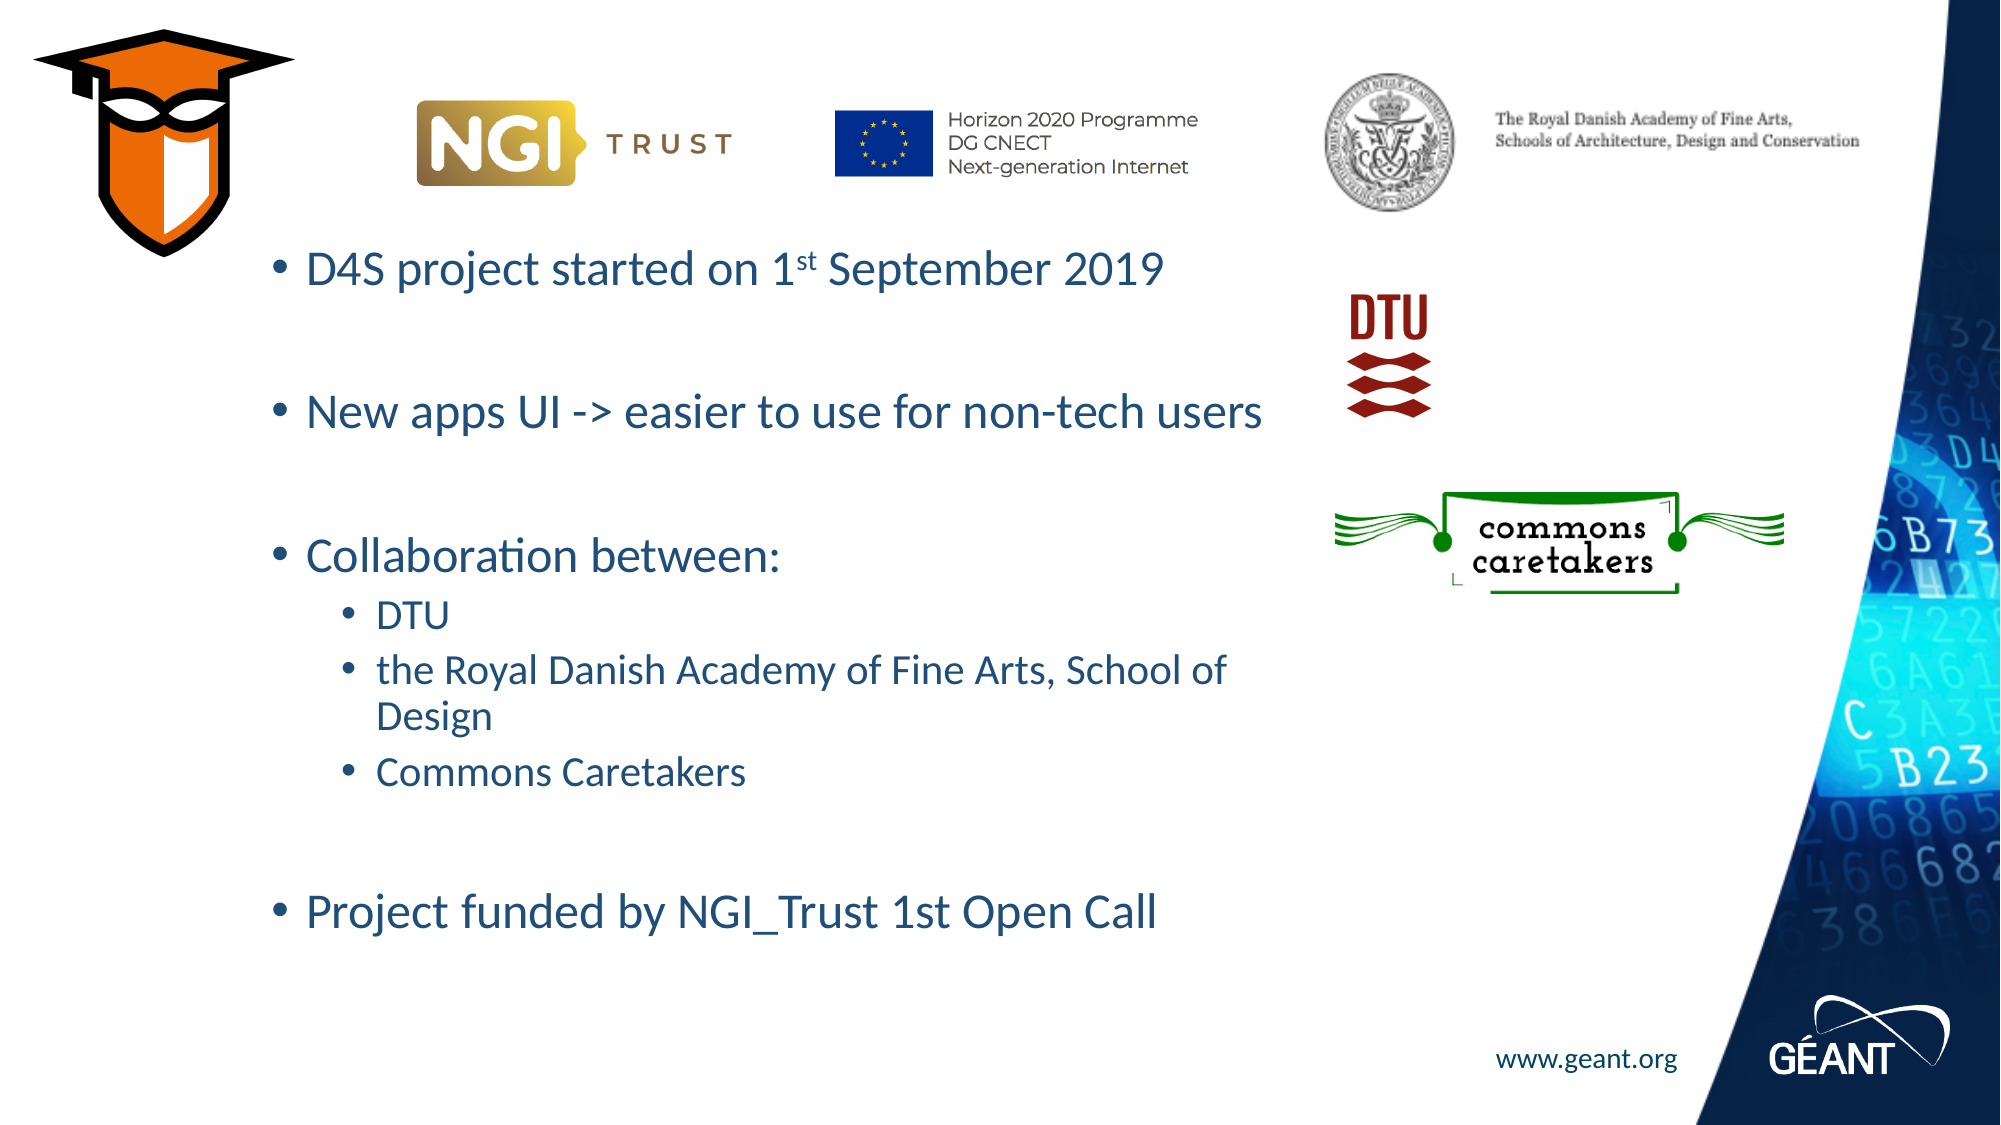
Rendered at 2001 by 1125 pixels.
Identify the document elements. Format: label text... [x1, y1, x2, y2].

list D4S project started on 1st September 2019 New apps UI -> easier to use for non-tech users Collaboration between: DTU the Royal Danish Academy of Fine Arts, School of Design Commons Caretakers Project funded by NGI_Trust 1st Open Call [256, 234, 1321, 949]
picture [1335, 280, 1443, 432]
picture [831, 106, 1203, 180]
picture [20, 16, 308, 270]
picture [416, 100, 739, 186]
picture [1987, 777, 2000, 784]
picture [1320, 0, 2000, 1125]
